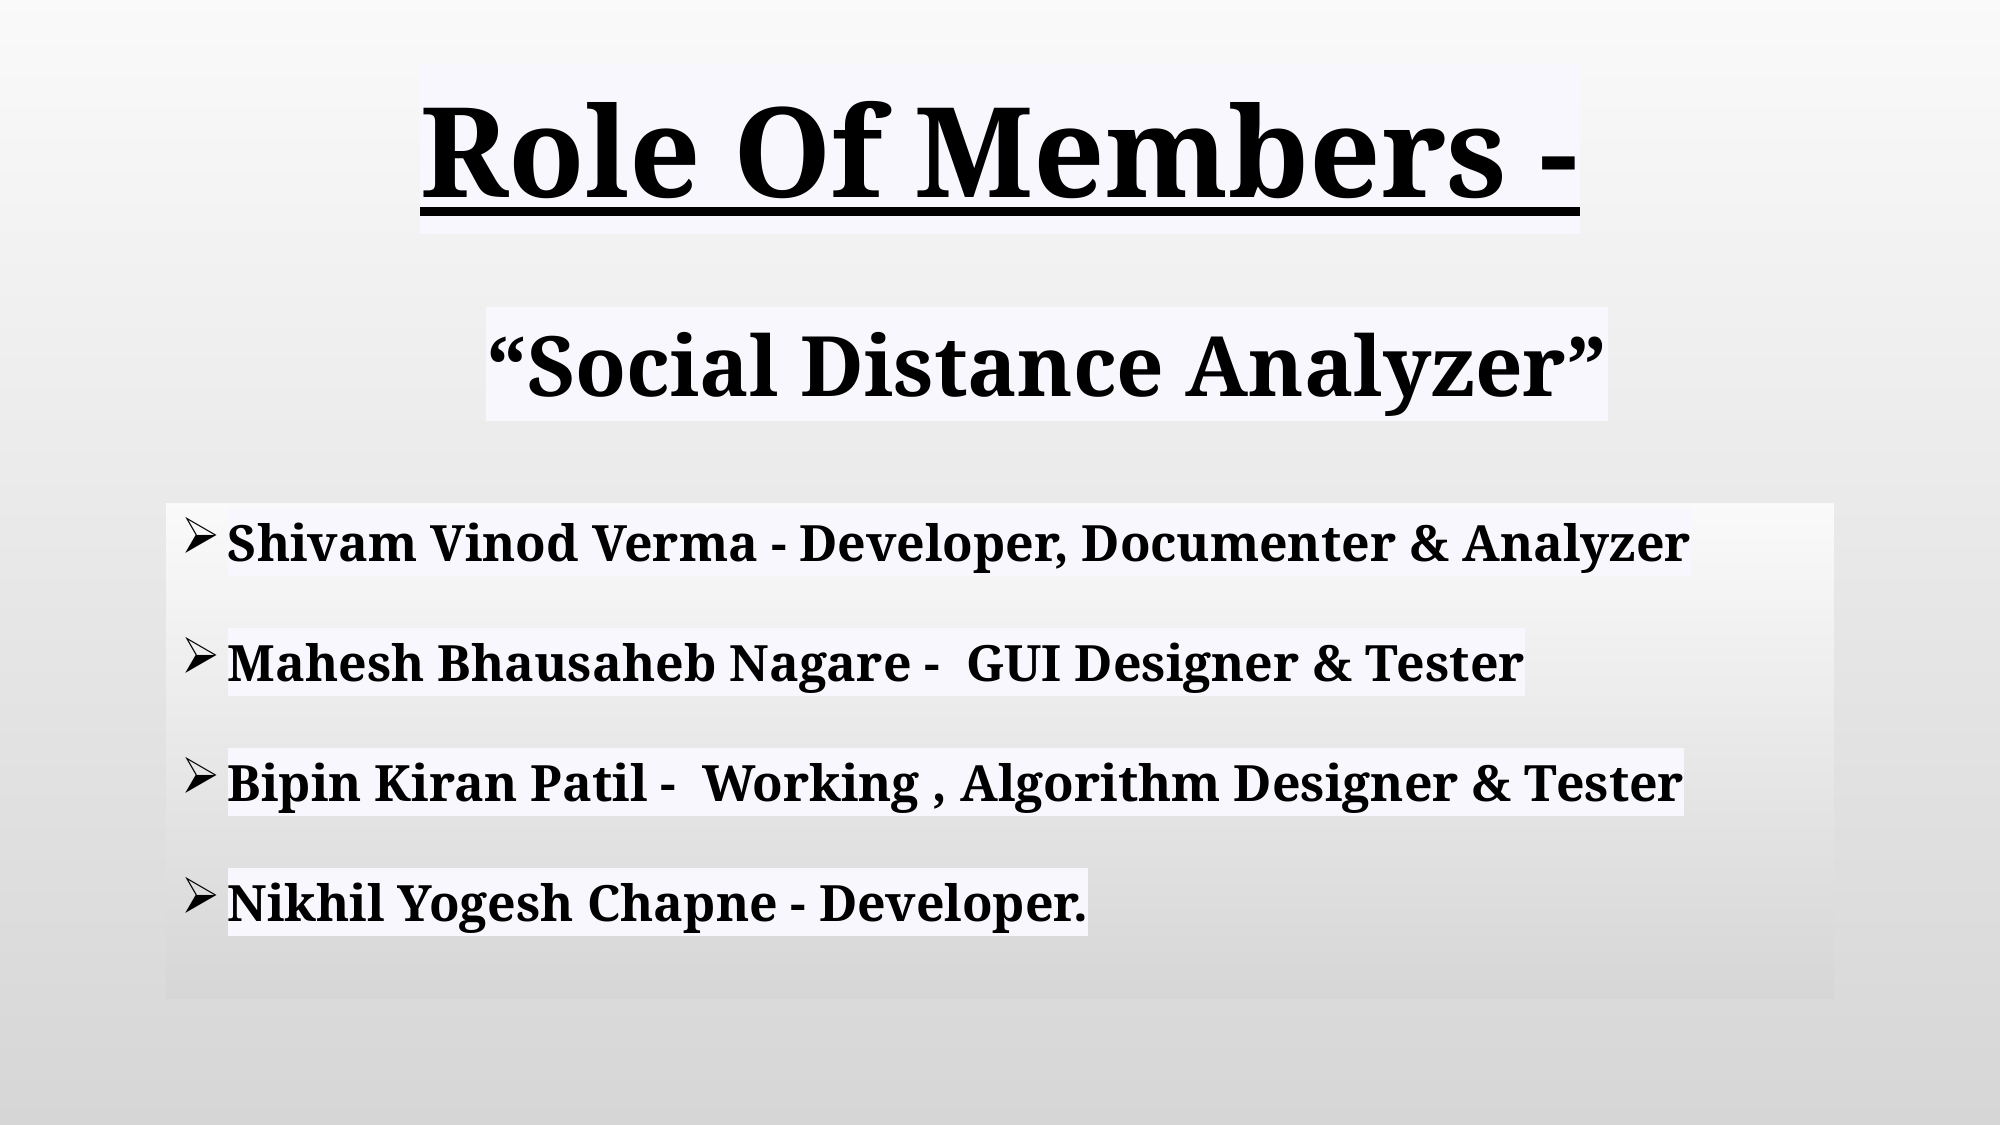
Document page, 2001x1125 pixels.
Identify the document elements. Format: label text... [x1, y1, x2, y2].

title Role Of Members - [137, 48, 1863, 266]
text_box Shivam Vinod Verma - Developer, Documenter & Analyzer Mahesh Bhausaheb Nagare - GUI Designer & Tester Bipin Kiran Patil - Working , Algorithm Designer & Tester Nikhil Yogesh Chapne - Developer. [166, 503, 1834, 999]
text_box “Social Distance Analyzer” [471, 305, 2000, 521]
